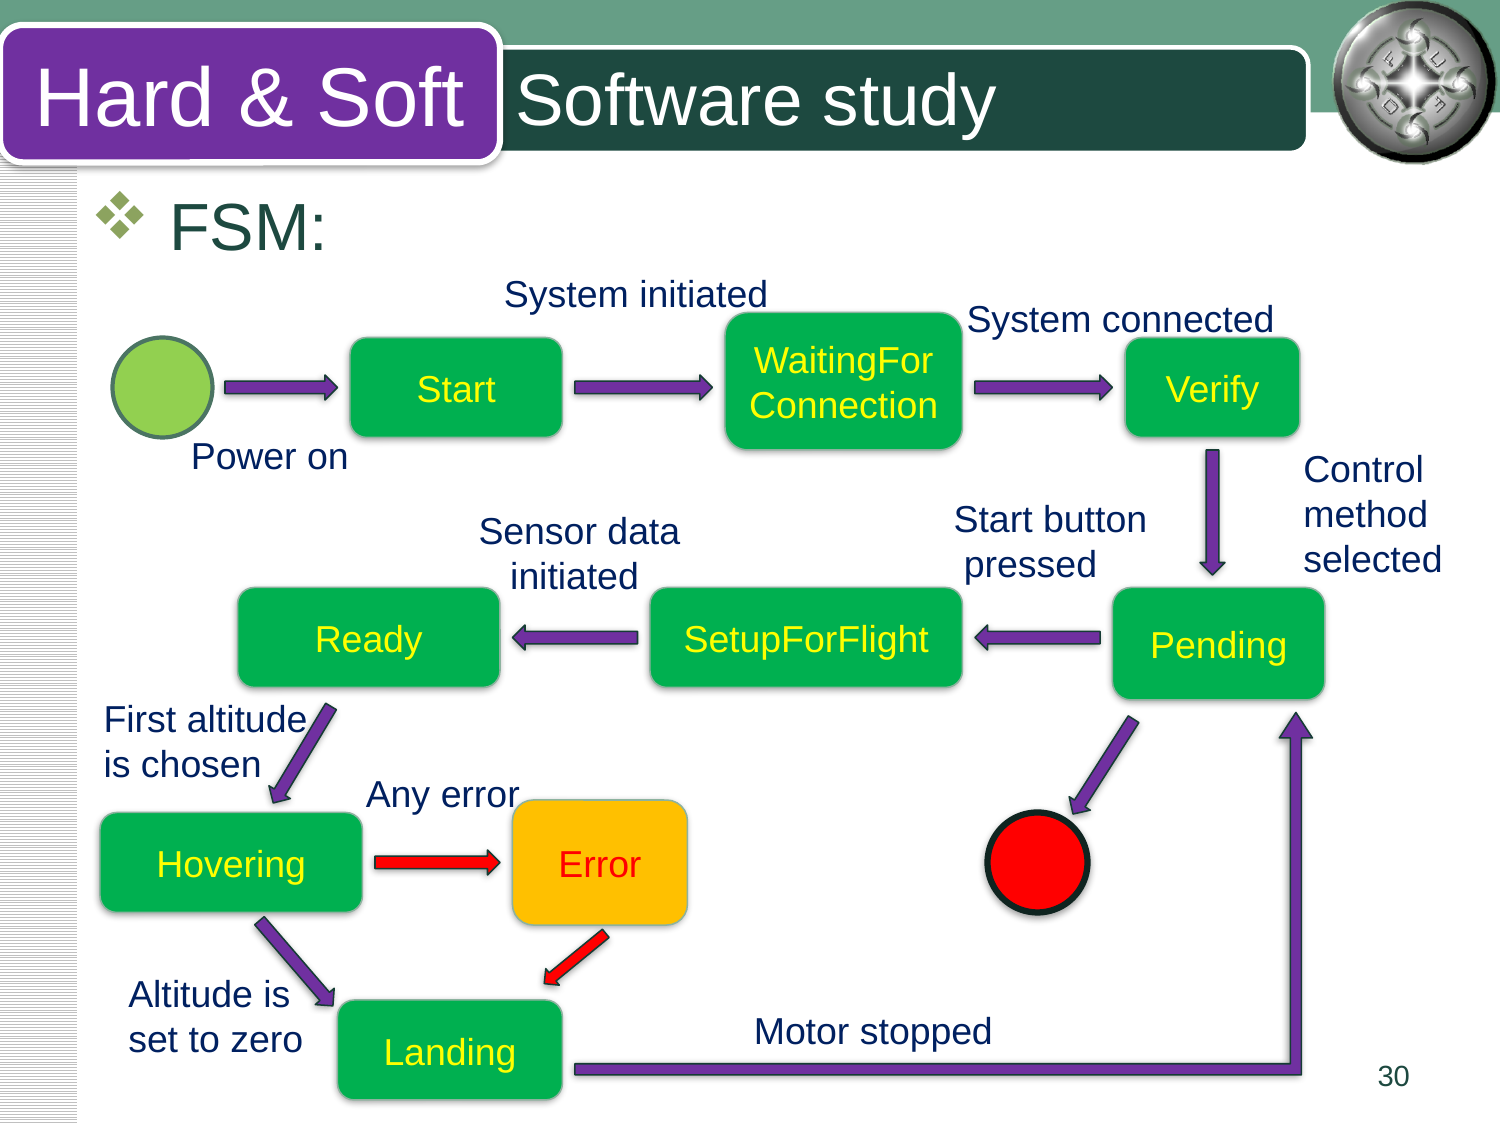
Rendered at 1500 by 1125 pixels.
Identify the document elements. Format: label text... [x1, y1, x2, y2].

text_box Any error [351, 762, 535, 823]
text_box Verify [1124, 338, 1301, 439]
title Software study [508, 49, 1307, 143]
text_box Ready [236, 586, 501, 689]
text_box [511, 624, 639, 651]
text_box Sensor data initiated [463, 499, 706, 605]
text_box Hovering [99, 811, 364, 914]
text_box WaitingForConnection [724, 311, 964, 451]
text_box First altitude is chosen [88, 687, 323, 793]
text_box [574, 374, 713, 401]
text_box [543, 928, 610, 986]
text_box [269, 793, 292, 804]
text_box Error [511, 799, 689, 926]
text_box [224, 374, 339, 401]
text_box System initiated [489, 262, 784, 323]
text_box Altitude is set to zero [113, 962, 319, 1068]
text_box [984, 809, 1091, 916]
text_box Start button pressed [938, 487, 1163, 593]
text_box [574, 711, 1314, 1076]
text_box Control method selected [1288, 437, 1458, 588]
text_box [254, 916, 305, 962]
text_box Landing [336, 999, 564, 1101]
text_box Hard & Soft [0, 21, 504, 166]
text_box [319, 978, 335, 1007]
text_box Motor stopped [739, 999, 1009, 1060]
slide_number 30 [1074, 1049, 1426, 1103]
text_box Pending [1111, 586, 1326, 701]
text_box [110, 335, 215, 440]
picture [1312, 0, 1500, 201]
text_box System connected [951, 287, 1290, 348]
list FSM: [74, 176, 1426, 1001]
text_box Start [349, 336, 564, 439]
text_box [374, 849, 501, 876]
text_box [974, 624, 1101, 651]
text_box [1068, 715, 1140, 815]
text_box [323, 702, 338, 734]
text_box [974, 374, 1113, 401]
text_box SetupForFlight [649, 586, 964, 689]
text_box [1199, 449, 1226, 576]
text_box Power on [176, 424, 364, 485]
